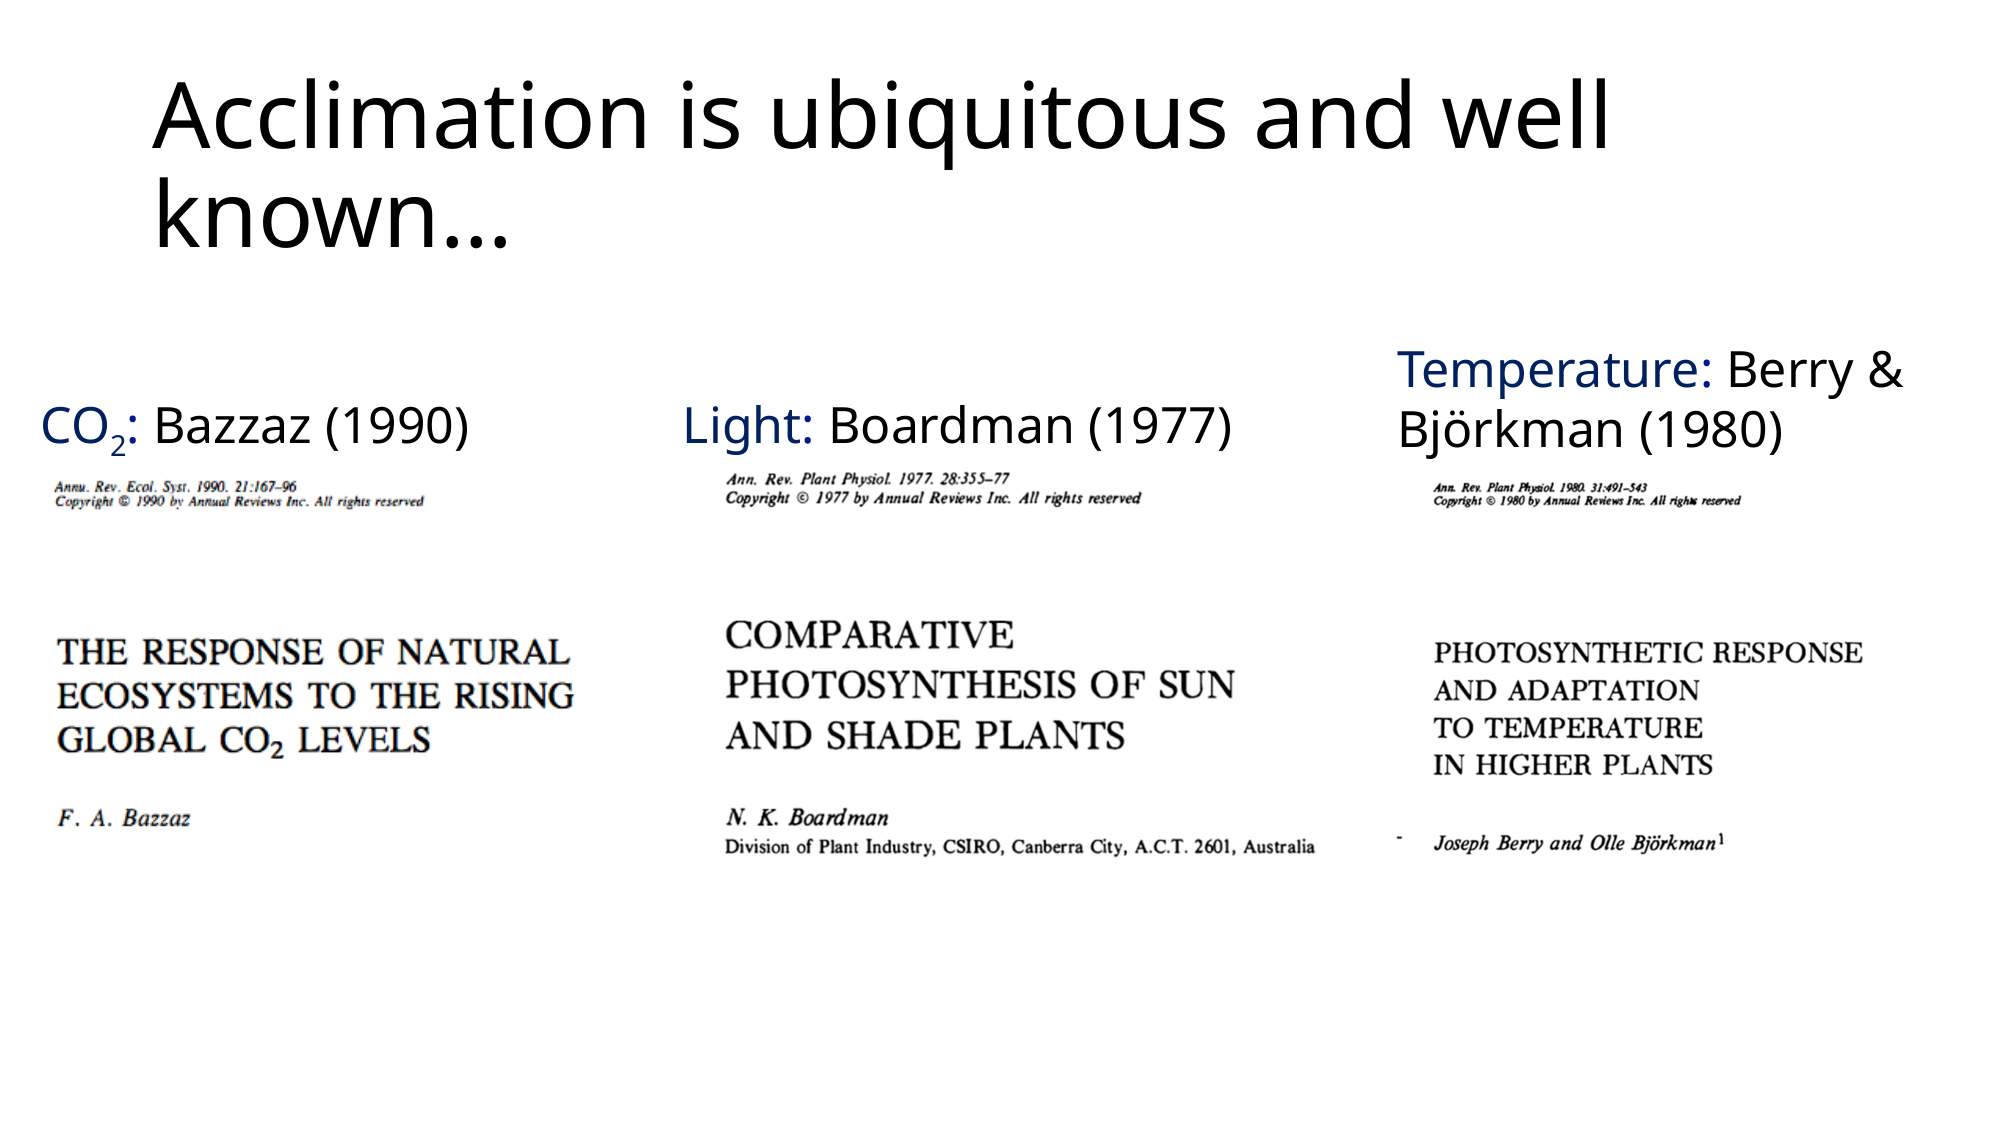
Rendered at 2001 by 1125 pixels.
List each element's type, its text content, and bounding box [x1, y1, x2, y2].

text_box Temperature: Berry & Björkman (1980) [1382, 330, 1972, 465]
picture [32, 463, 1941, 890]
text_box Light: Boardman (1977) [668, 386, 1248, 461]
title Acclimation is ubiquitous and well known… [137, 59, 1863, 278]
text_box CO2: Bazzaz (1990) [25, 386, 484, 470]
